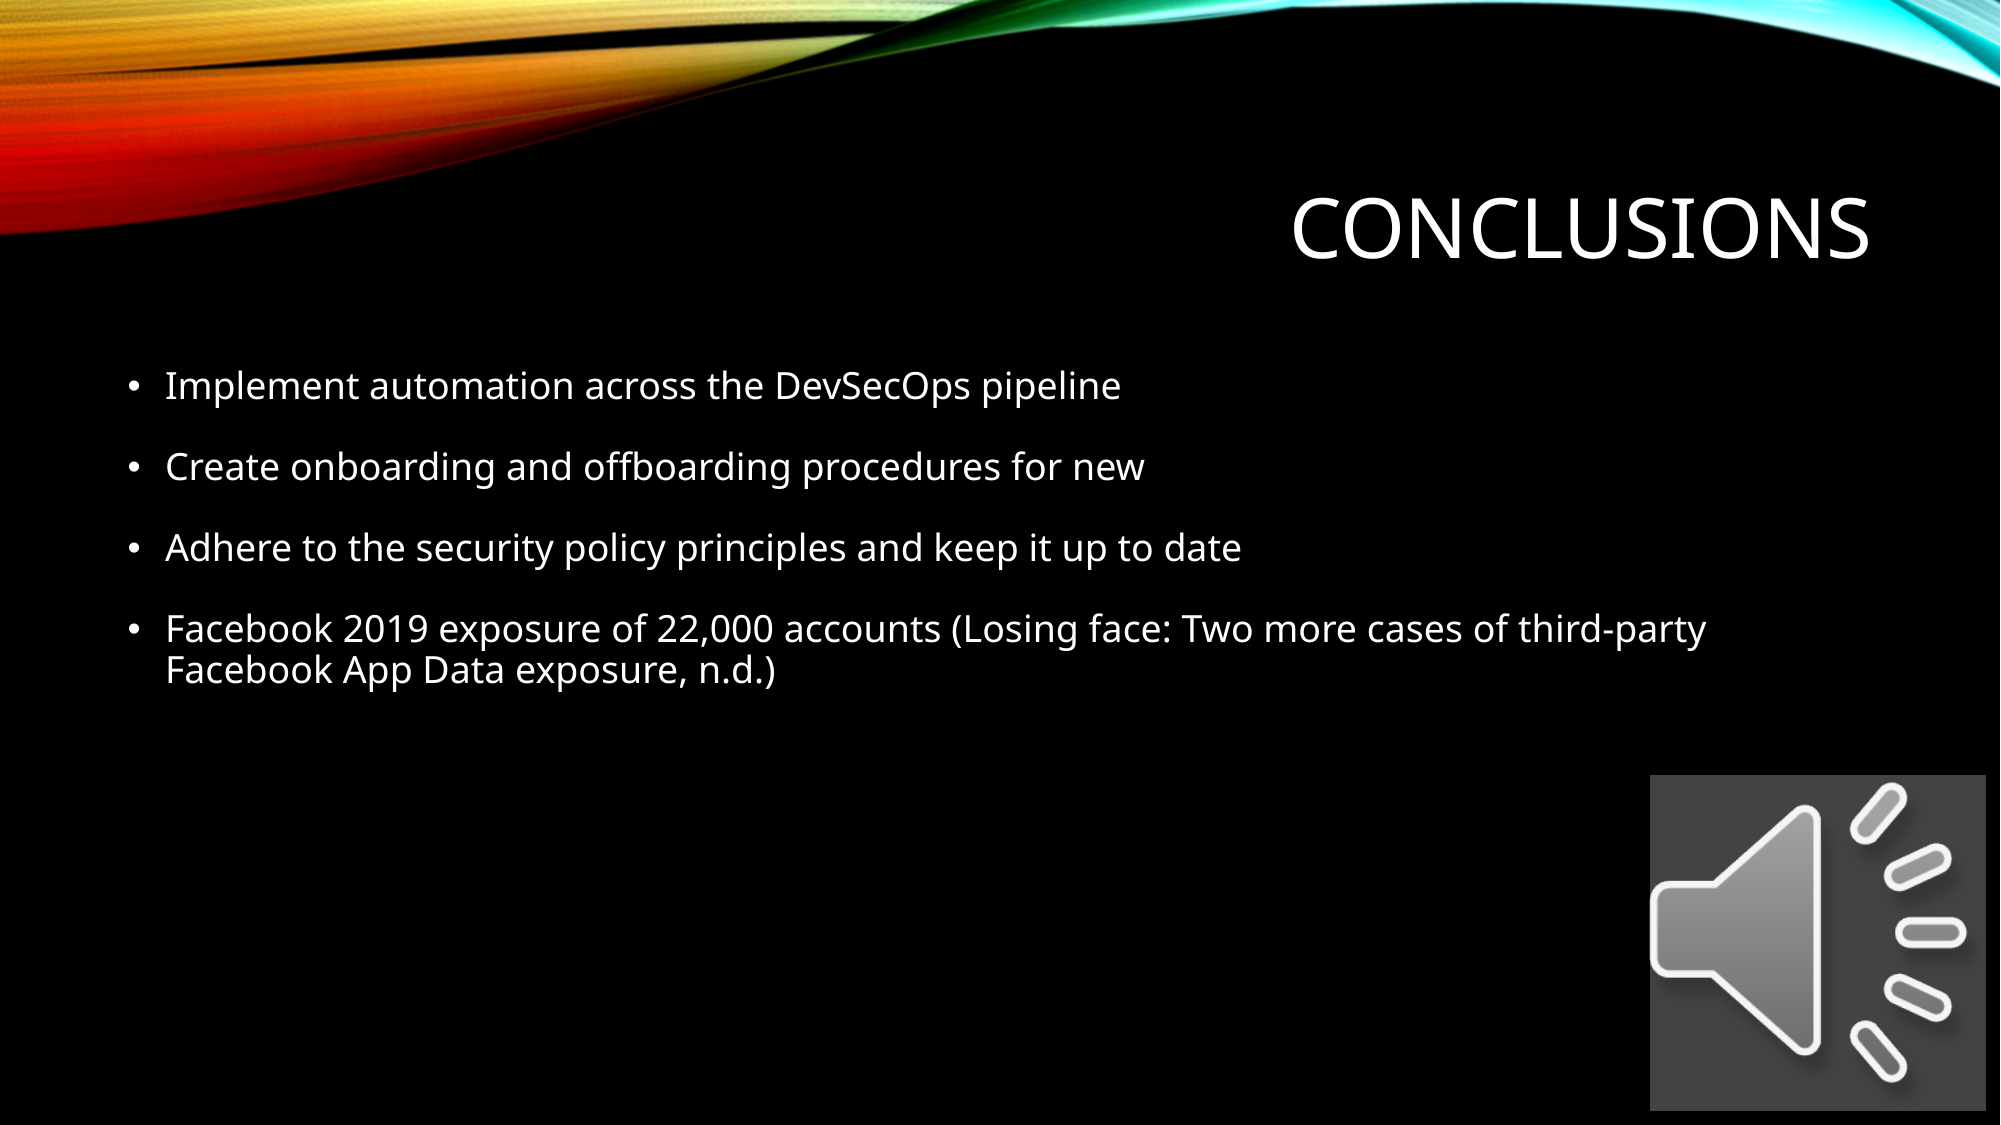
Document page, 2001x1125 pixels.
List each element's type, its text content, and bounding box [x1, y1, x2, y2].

list Implement automation across the DevSecOps pipeline Create onboarding and offboarding procedures for new Adhere to the security policy principles and keep it up to date Facebook 2019 exposure of 22,000 accounts (Losing face: Two more cases of third-party Facebook App Data exposure, n.d.) [112, 360, 1888, 1021]
title CONCLUSIONS [474, 125, 1888, 338]
picture [1648, 773, 1987, 1112]
picture [0, 0, 2000, 237]
